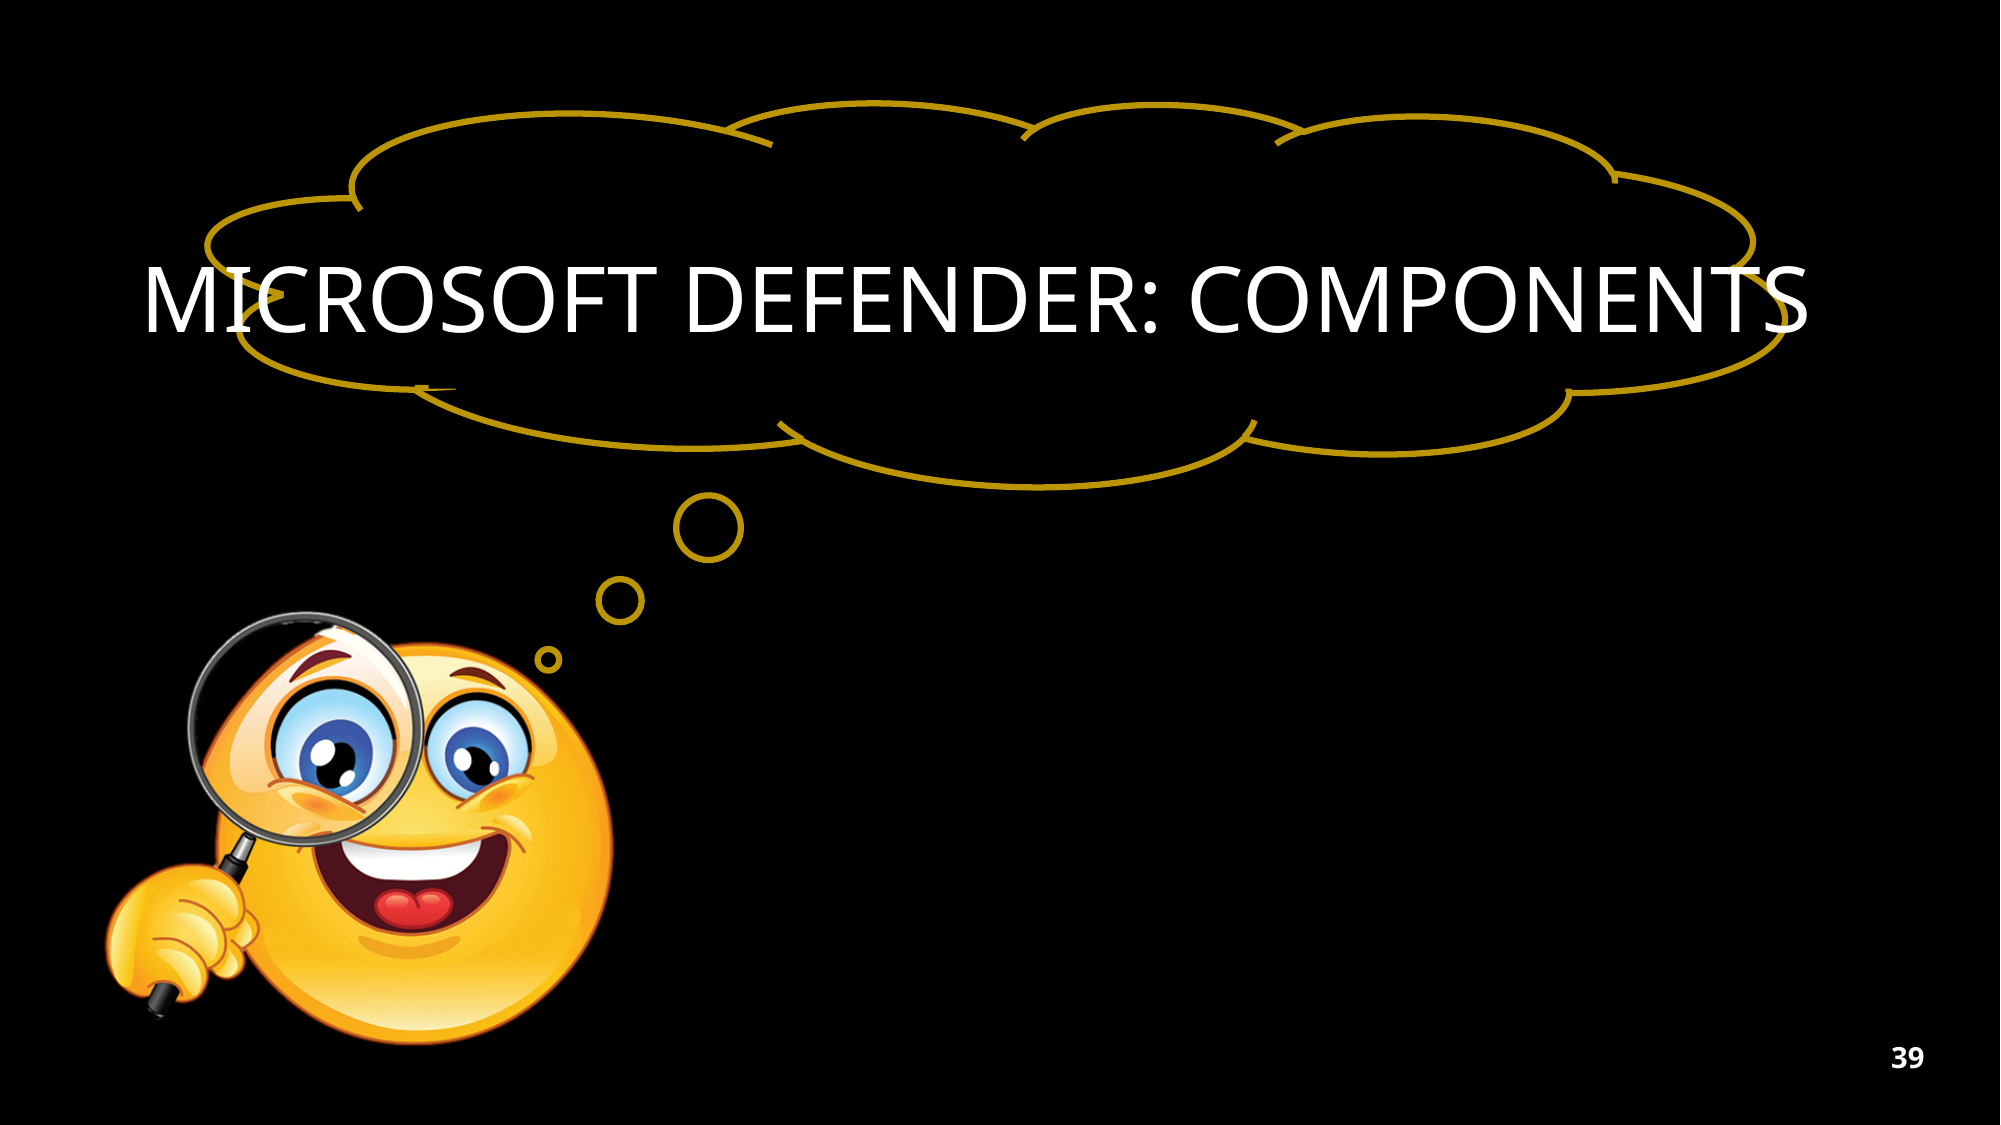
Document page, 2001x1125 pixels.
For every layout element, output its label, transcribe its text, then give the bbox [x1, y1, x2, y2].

title Microsoft Defender: components [1786, 201, 1903, 404]
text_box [208, 97, 1784, 484]
slide_number 39 [1855, 1028, 1961, 1089]
title Microsoft Defender: components [97, 201, 206, 404]
picture [97, 565, 621, 1090]
